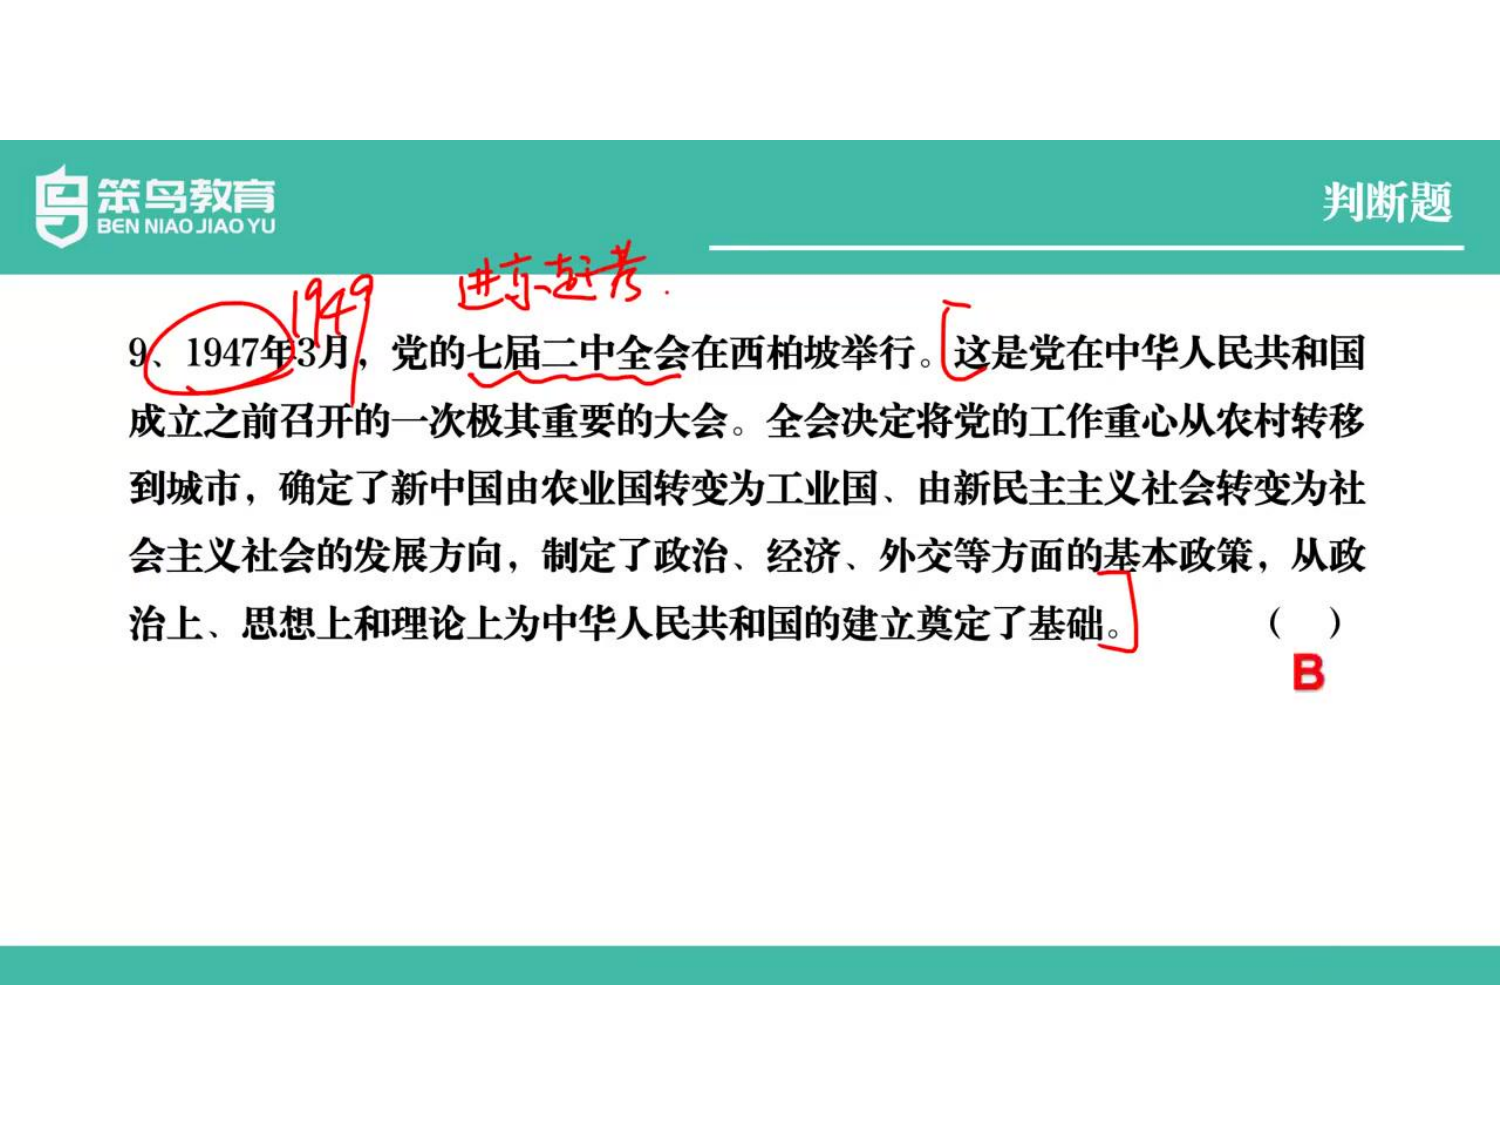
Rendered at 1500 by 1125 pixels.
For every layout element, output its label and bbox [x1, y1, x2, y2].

picture [0, 140, 1500, 985]
